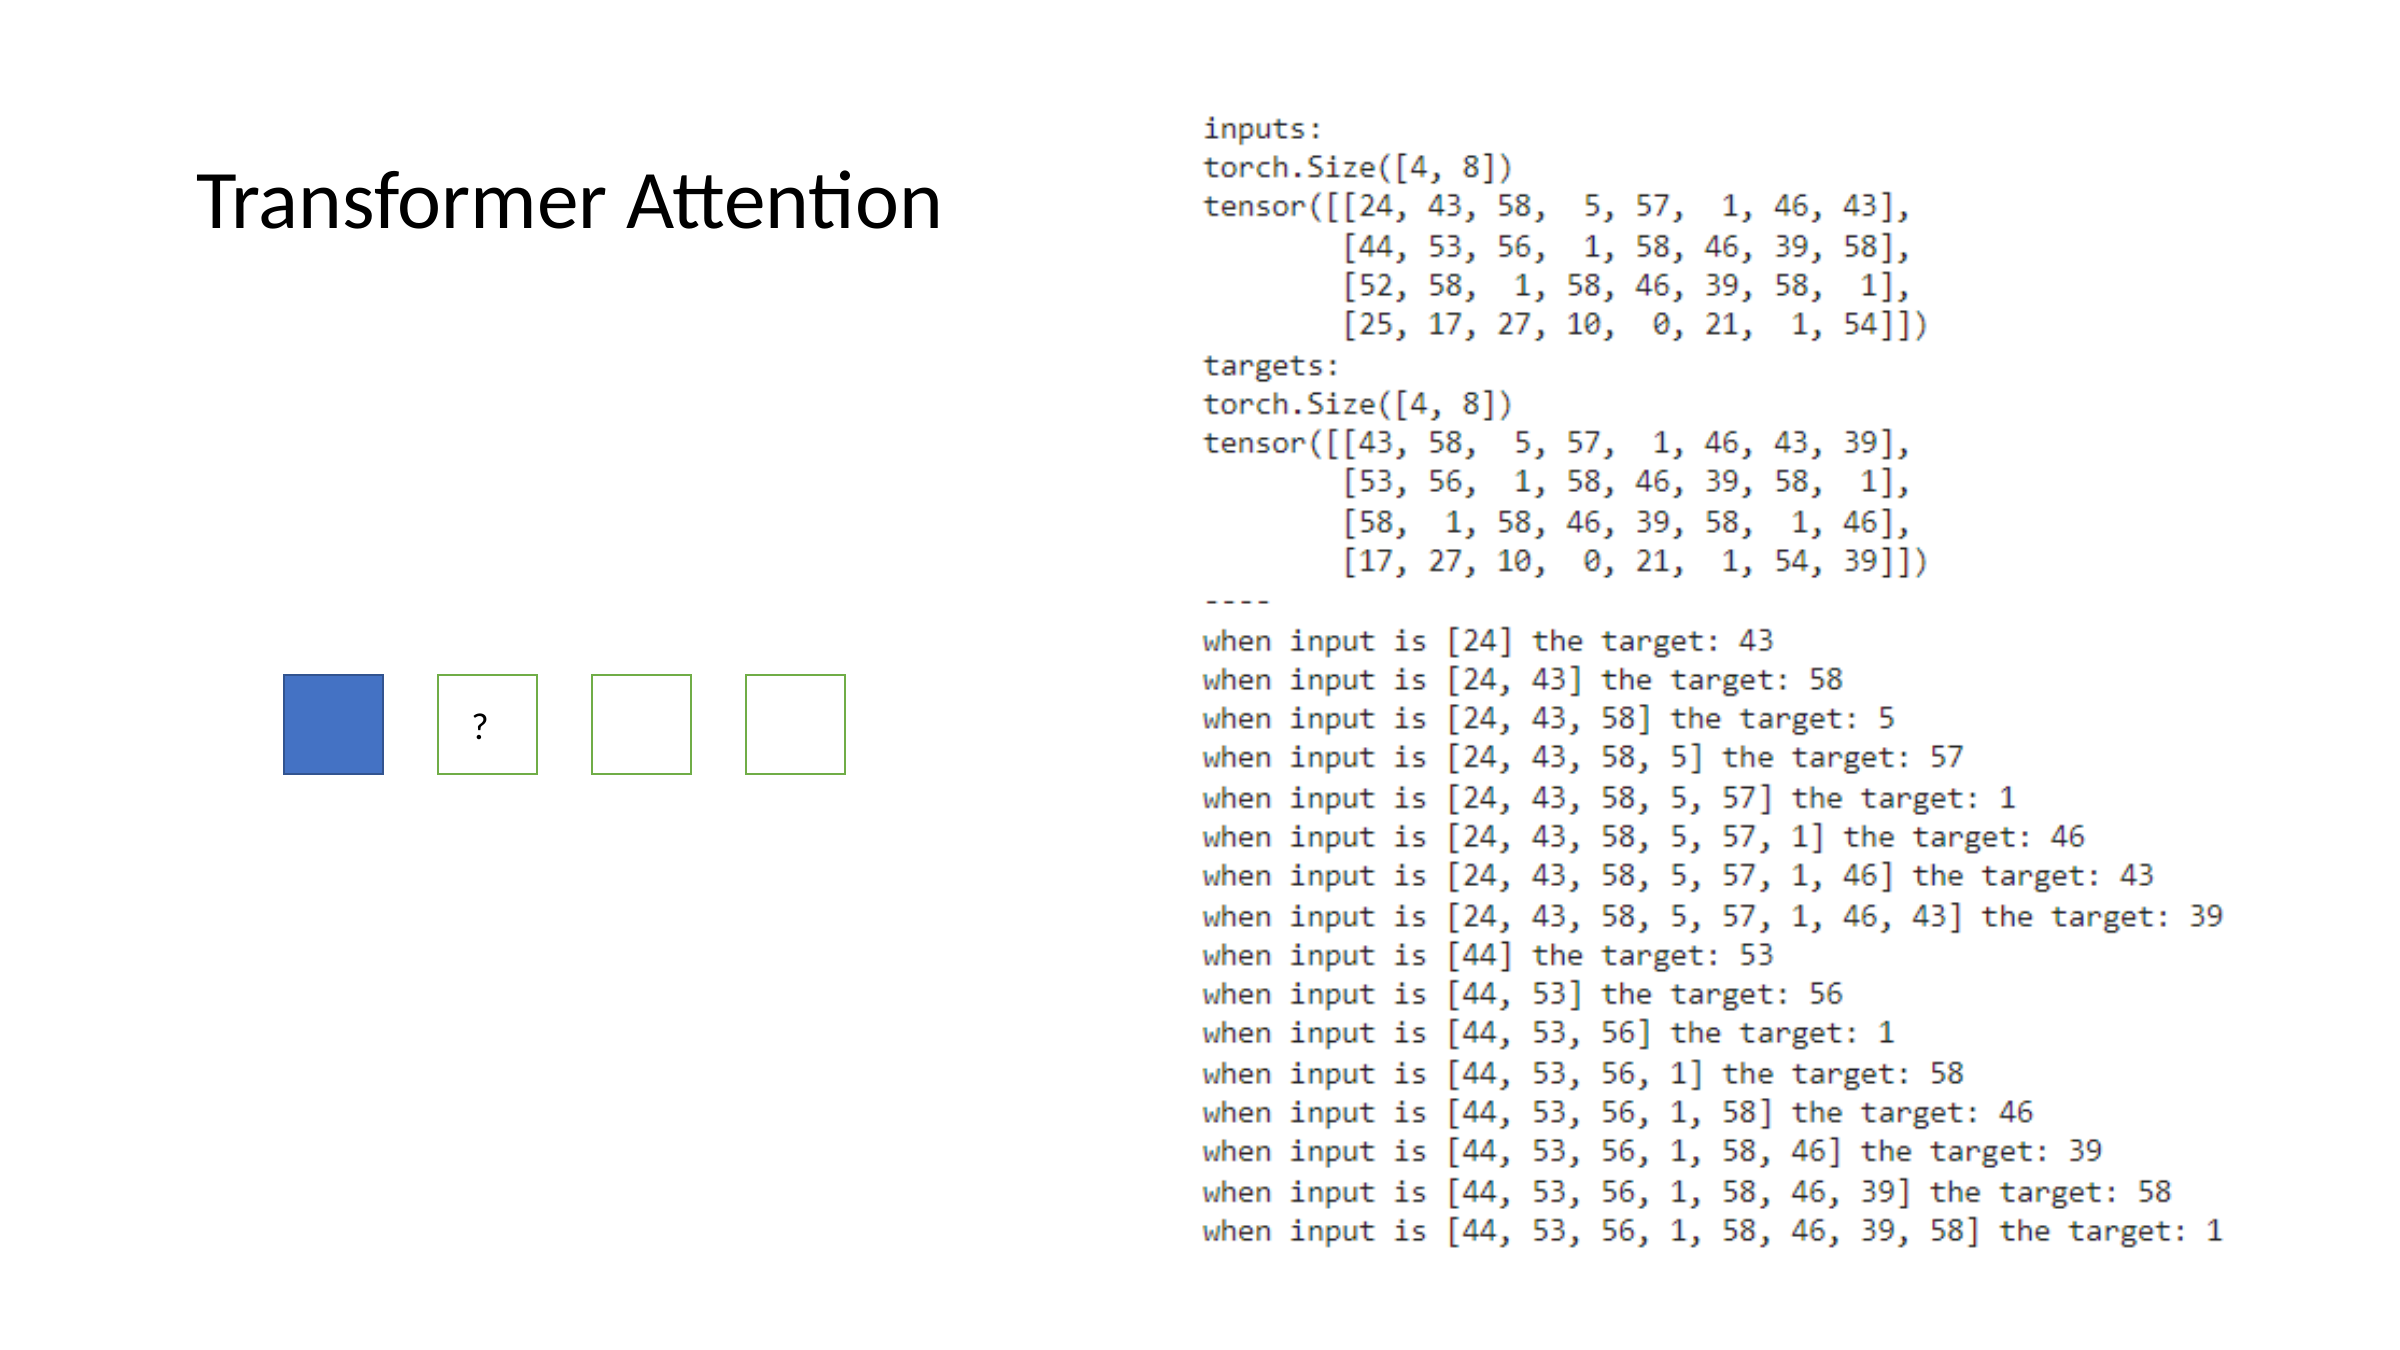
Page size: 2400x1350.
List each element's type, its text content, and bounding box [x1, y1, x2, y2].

text_box ? [471, 694, 481, 755]
text_box [745, 674, 846, 775]
text_box [437, 674, 538, 775]
picture [1156, 98, 2297, 1252]
text_box [591, 674, 692, 775]
text_box [283, 674, 384, 775]
text_box Transformer Attention [181, 138, 1156, 339]
